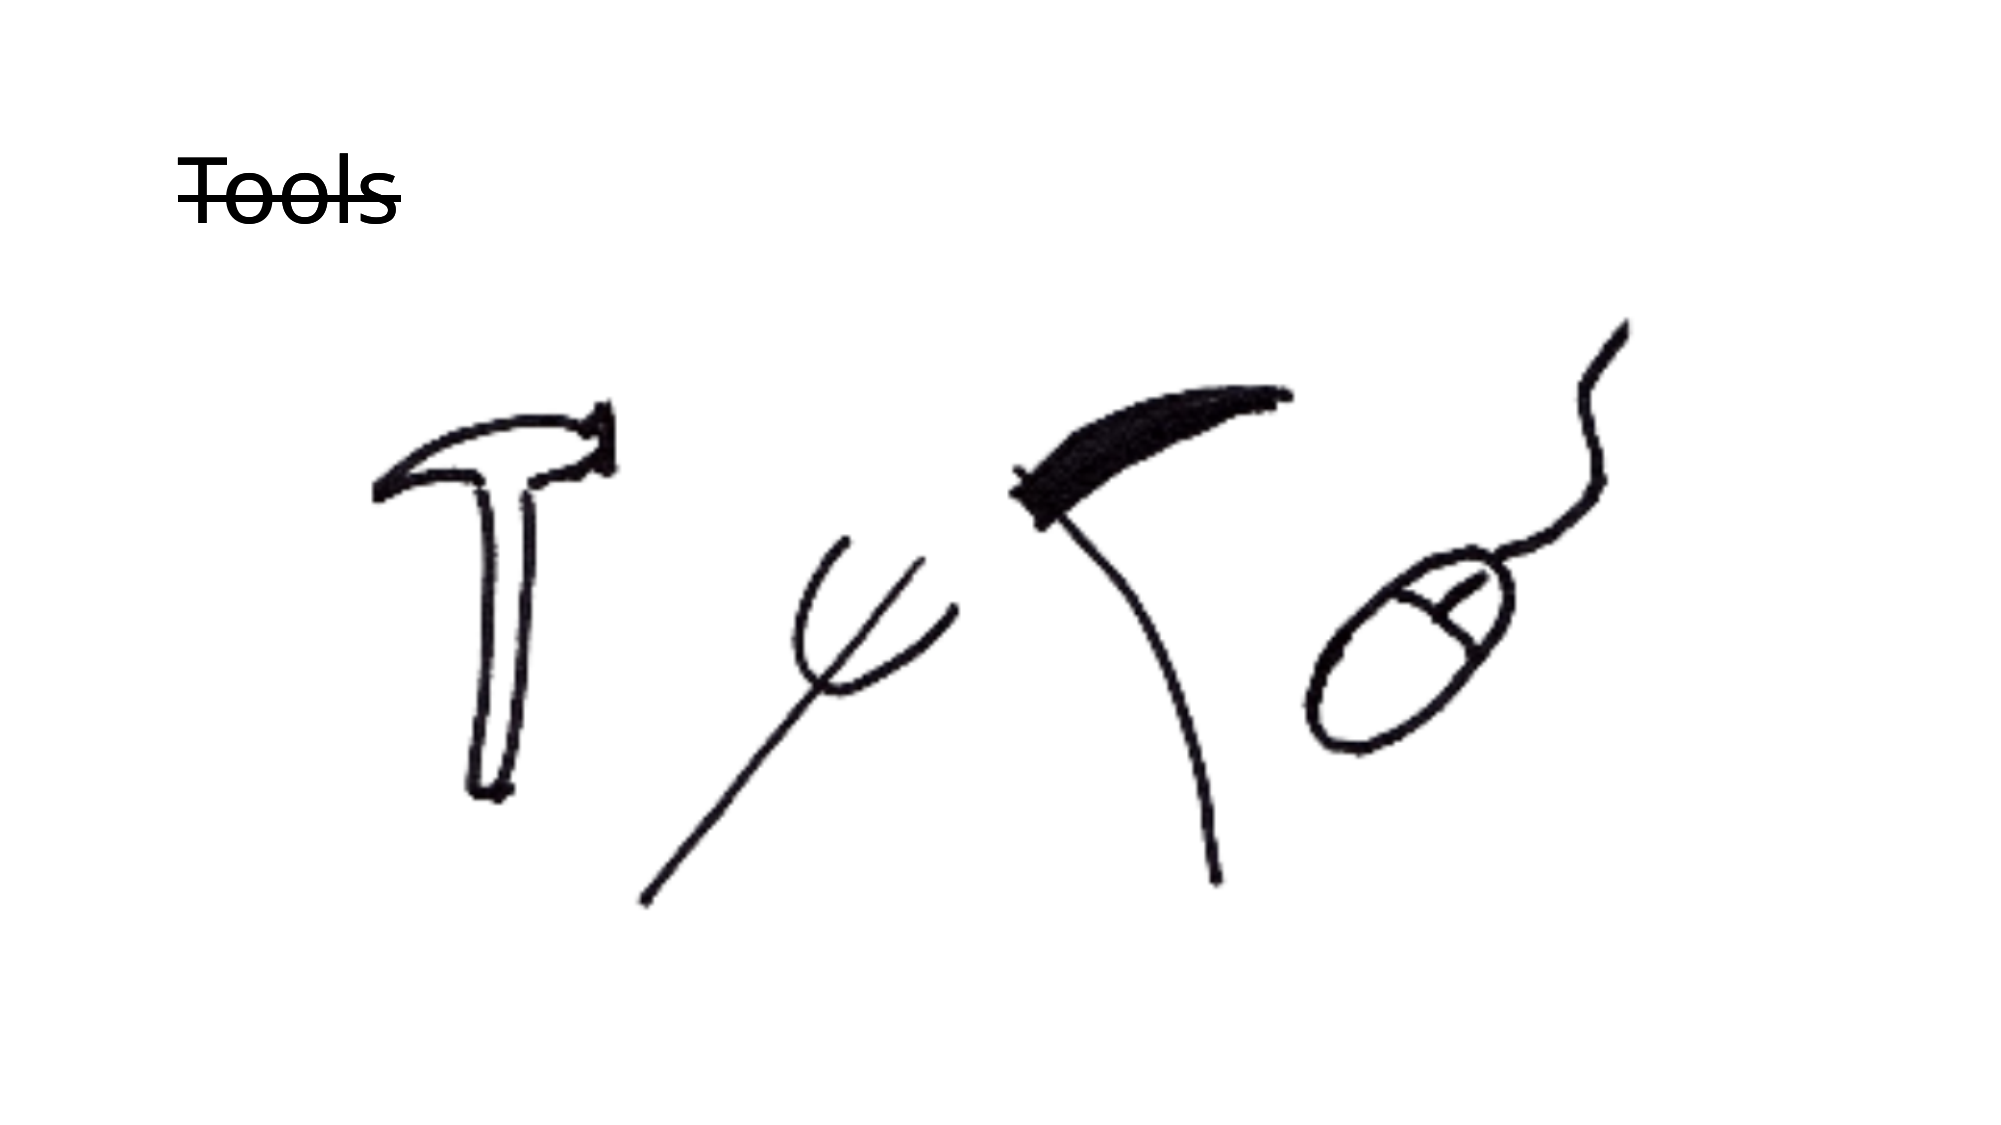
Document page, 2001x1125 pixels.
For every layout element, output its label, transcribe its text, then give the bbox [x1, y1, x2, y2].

picture [331, 281, 1683, 934]
text_box Tools [162, 84, 1888, 303]
